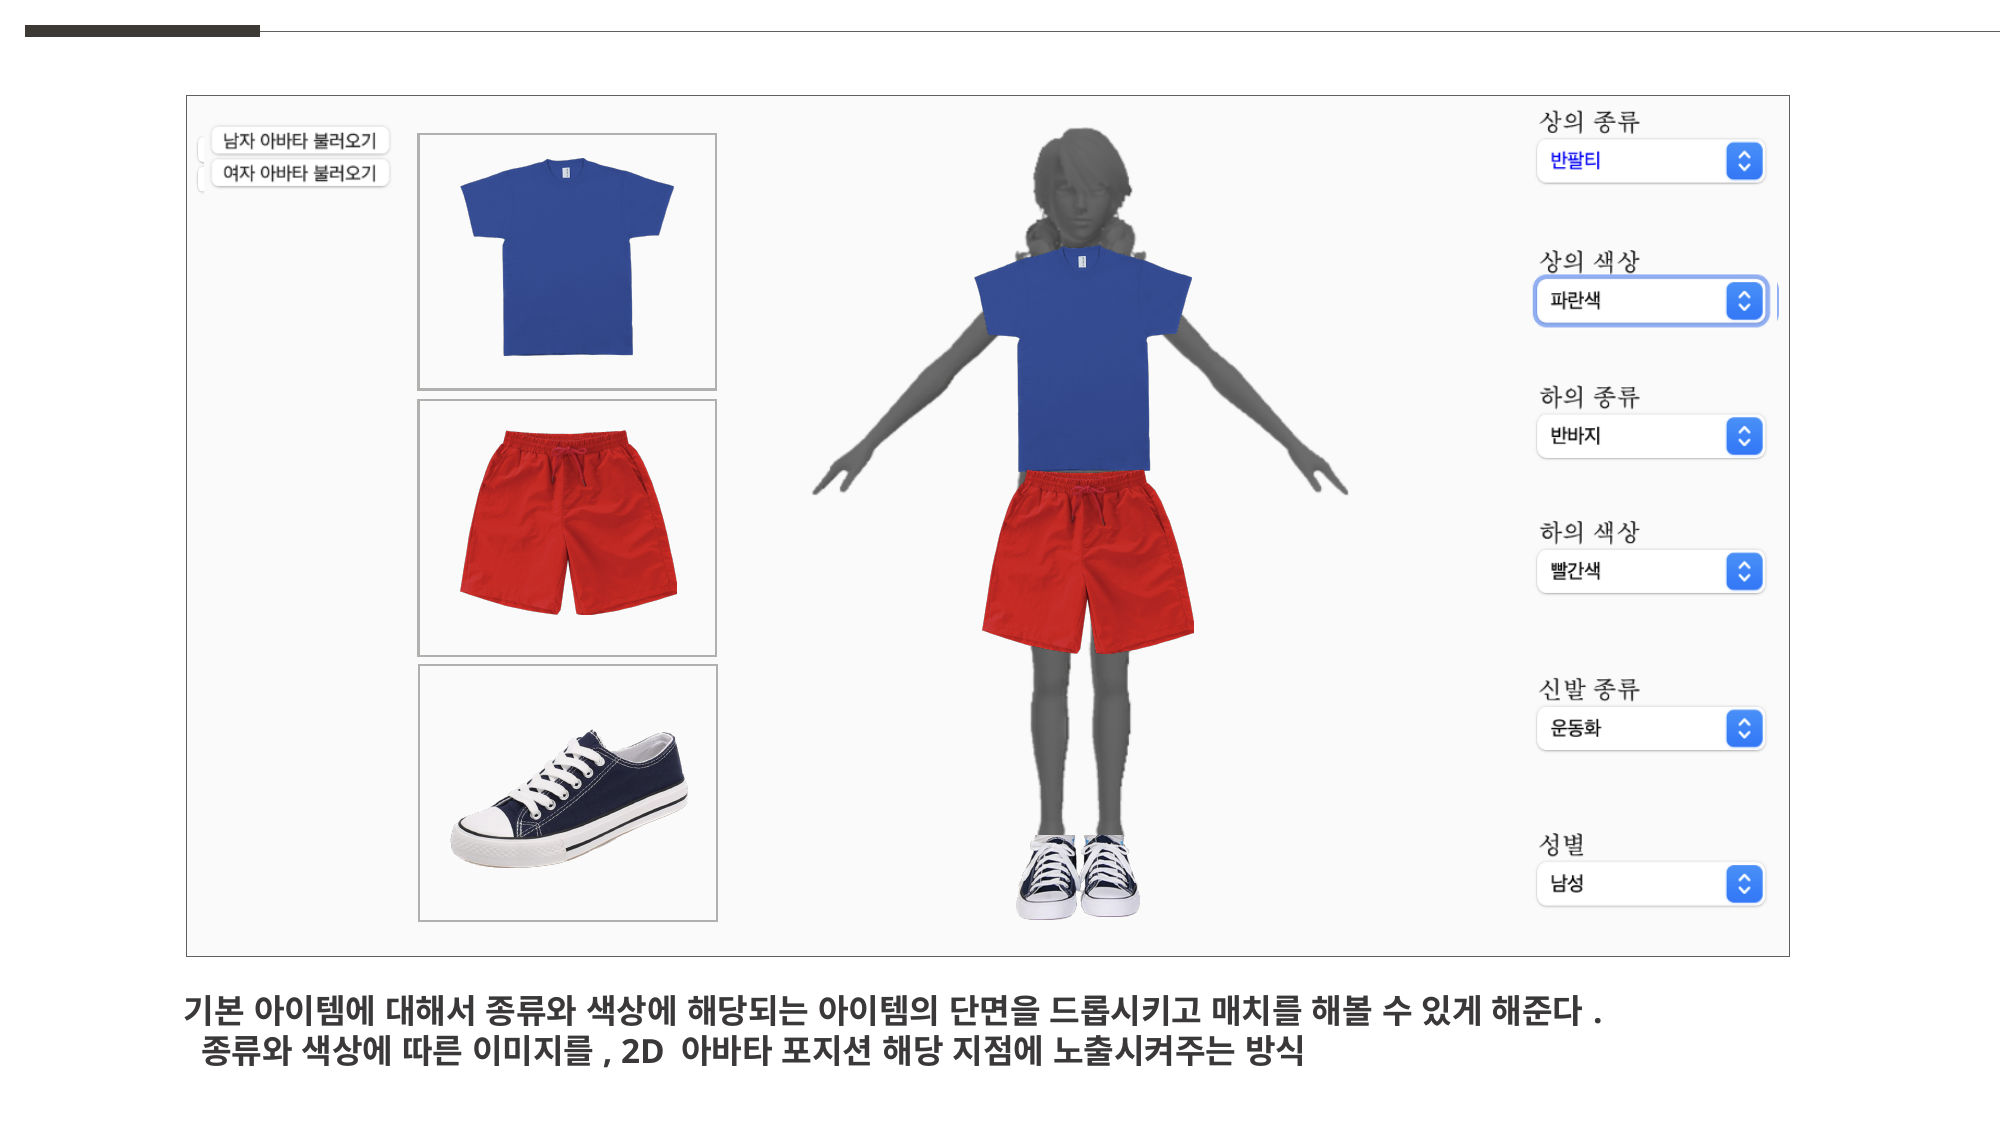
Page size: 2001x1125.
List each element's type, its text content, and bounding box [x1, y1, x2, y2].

text_box 기본 아이템에 대해서 종류와 색상에 해당되는 아이템의 단면을 드롭시키고 매치를 해볼 수 있게 해준다. 종류와 색상에 따른 이미지를, 2D 아바타 포지션 해당 지점에 노출시켜주는 방식 [169, 983, 1950, 1078]
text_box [186, 95, 1790, 957]
